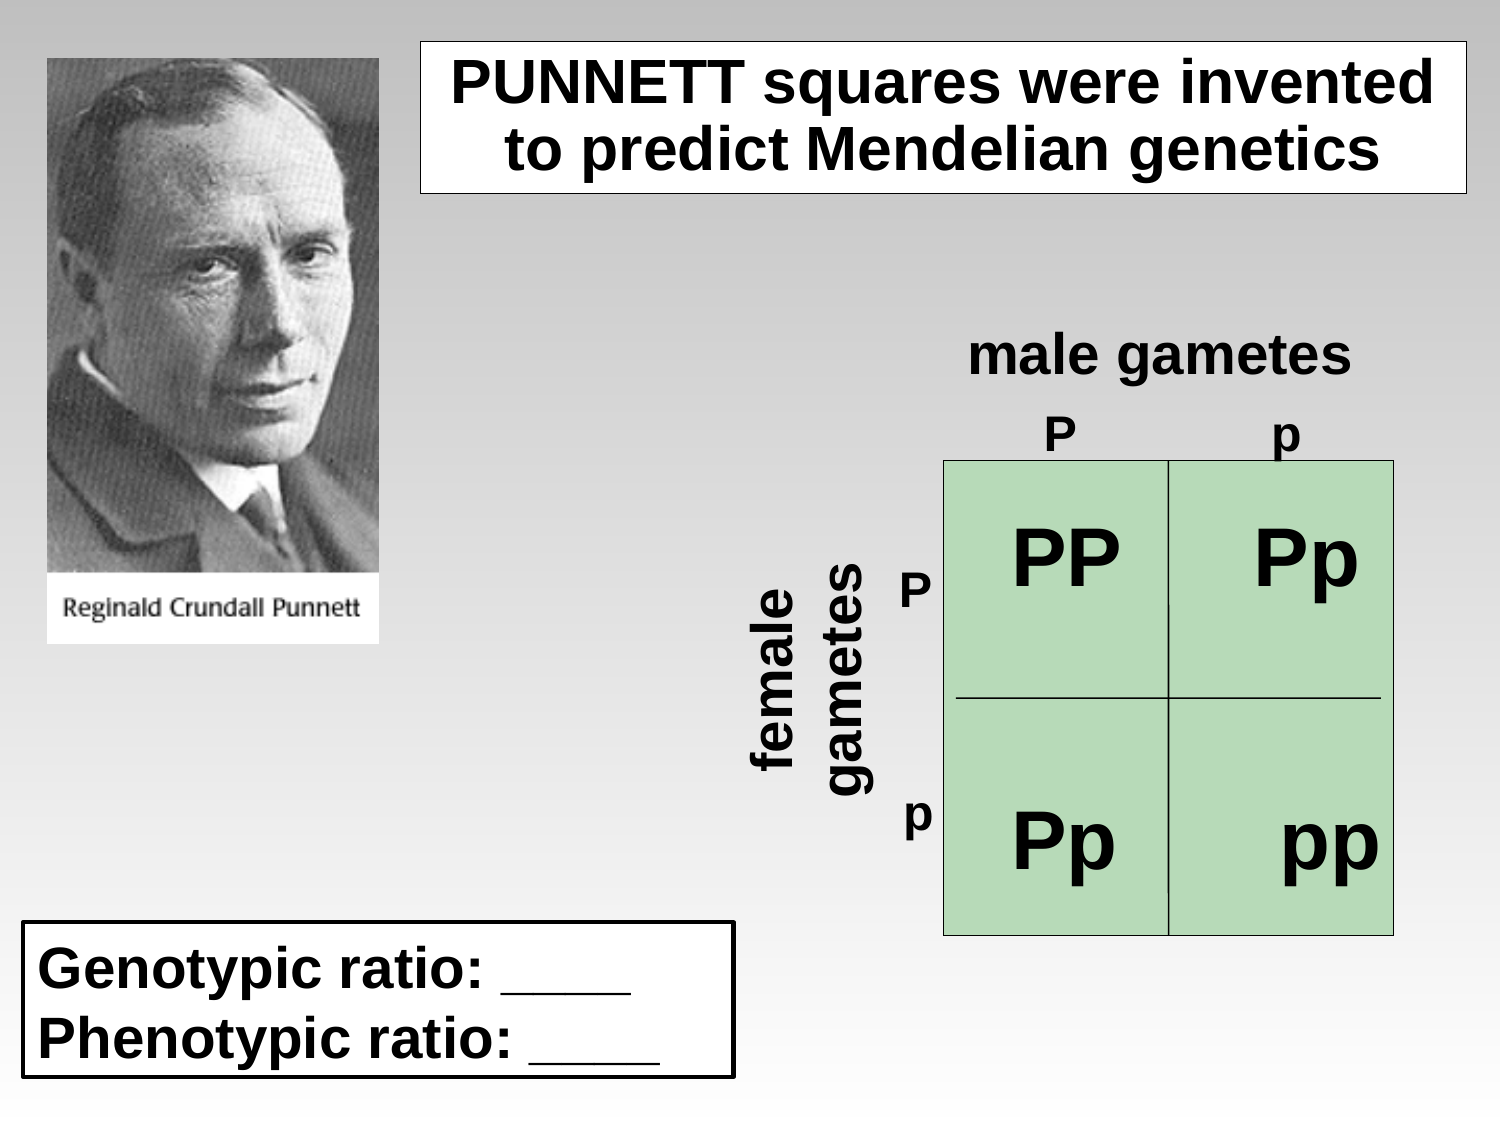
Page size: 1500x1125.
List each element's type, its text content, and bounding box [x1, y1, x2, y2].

text_box [943, 460, 1168, 936]
text_box P [1028, 393, 1092, 469]
text_box male gametes [943, 308, 1394, 394]
text_box [1169, 460, 1394, 495]
text_box P [884, 549, 948, 625]
text_box p [1256, 393, 1317, 469]
text_box PP Pp Pp pp [996, 495, 1459, 994]
title PUNNETT squares were invented to predict Mendelian genetics [420, 41, 1467, 194]
text_box p [888, 773, 949, 848]
picture [46, 58, 379, 645]
text_box female gametes [726, 527, 881, 834]
text_box Genotypic ratio: ____ Phenotypic ratio: ____ [21, 920, 736, 1079]
text_box [993, 398, 1119, 474]
